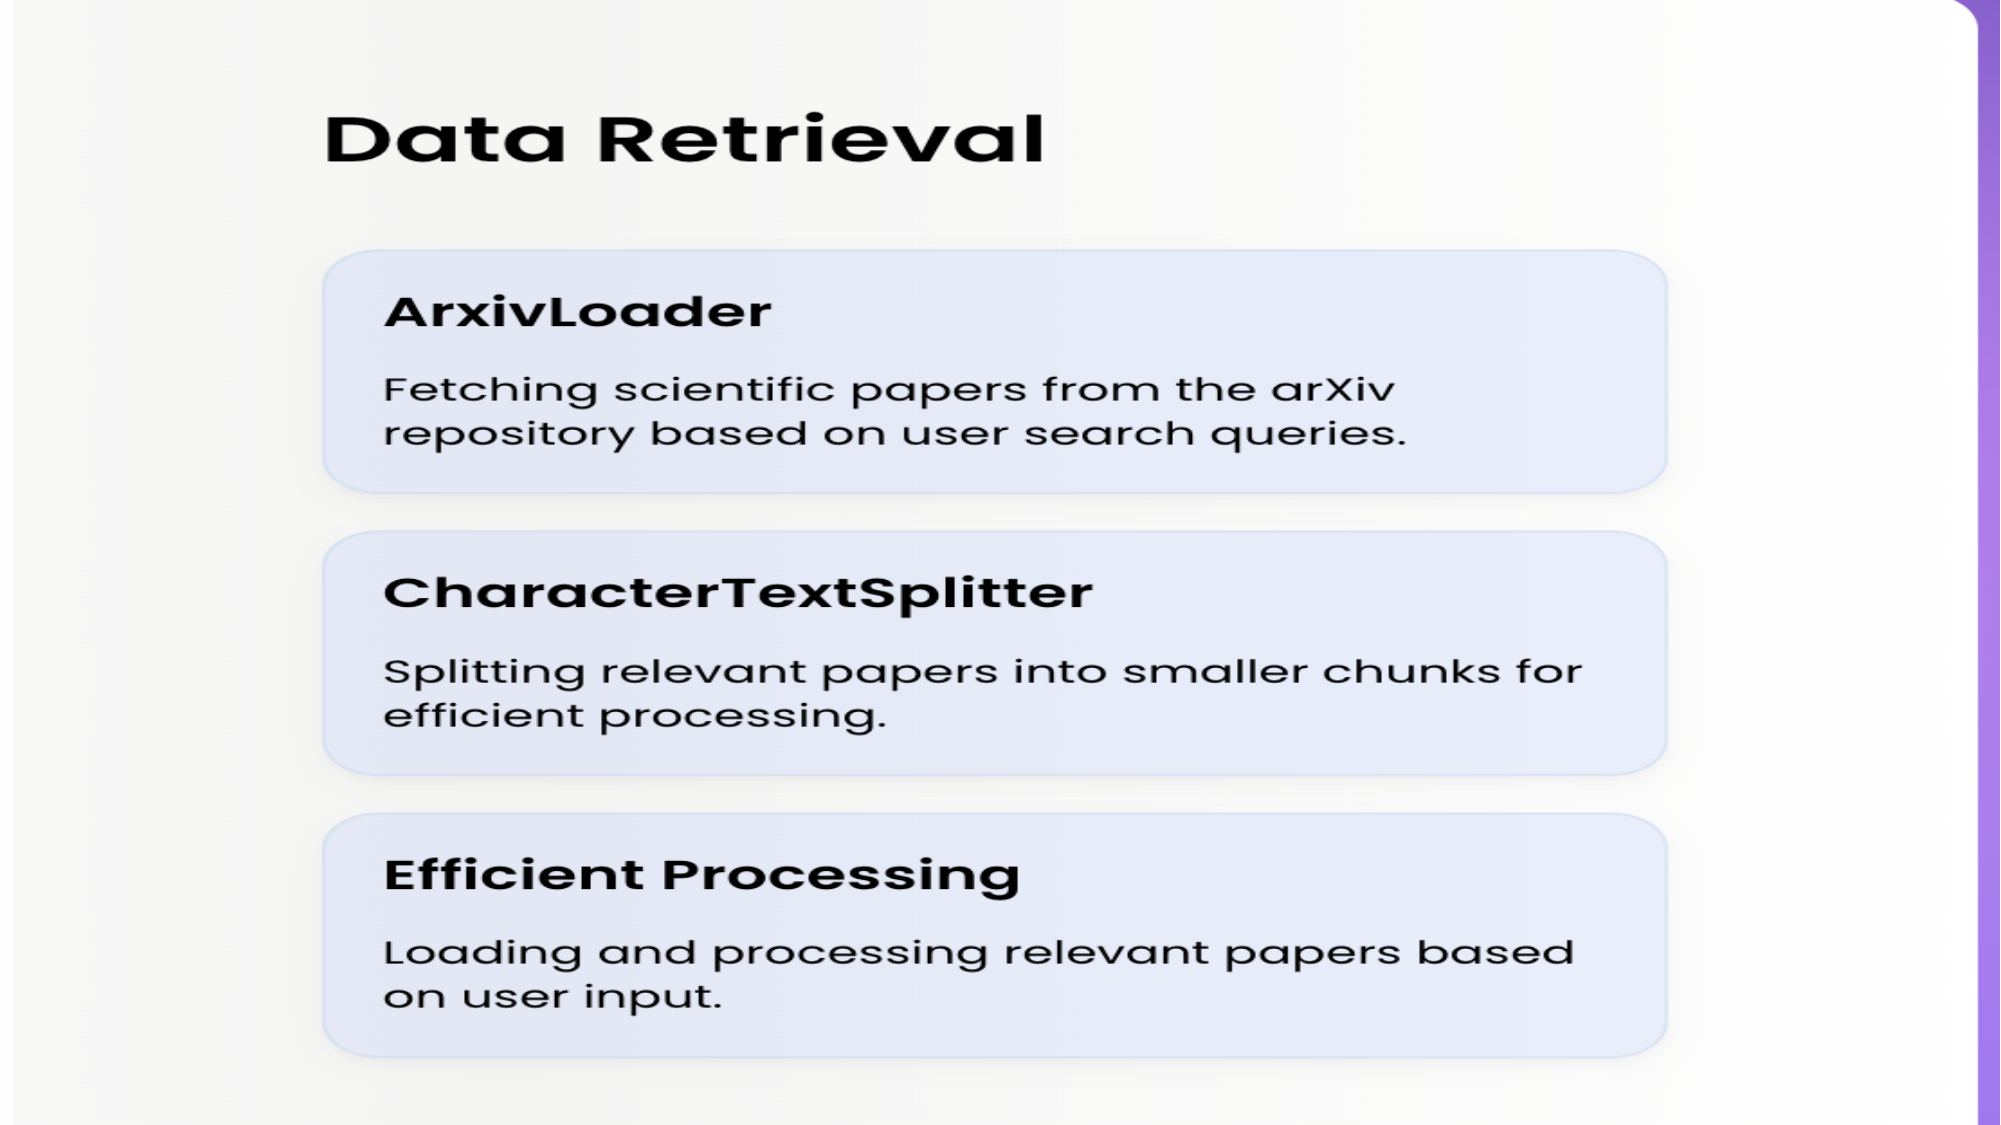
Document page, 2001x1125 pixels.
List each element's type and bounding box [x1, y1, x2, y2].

list [0, 0, 2000, 1125]
